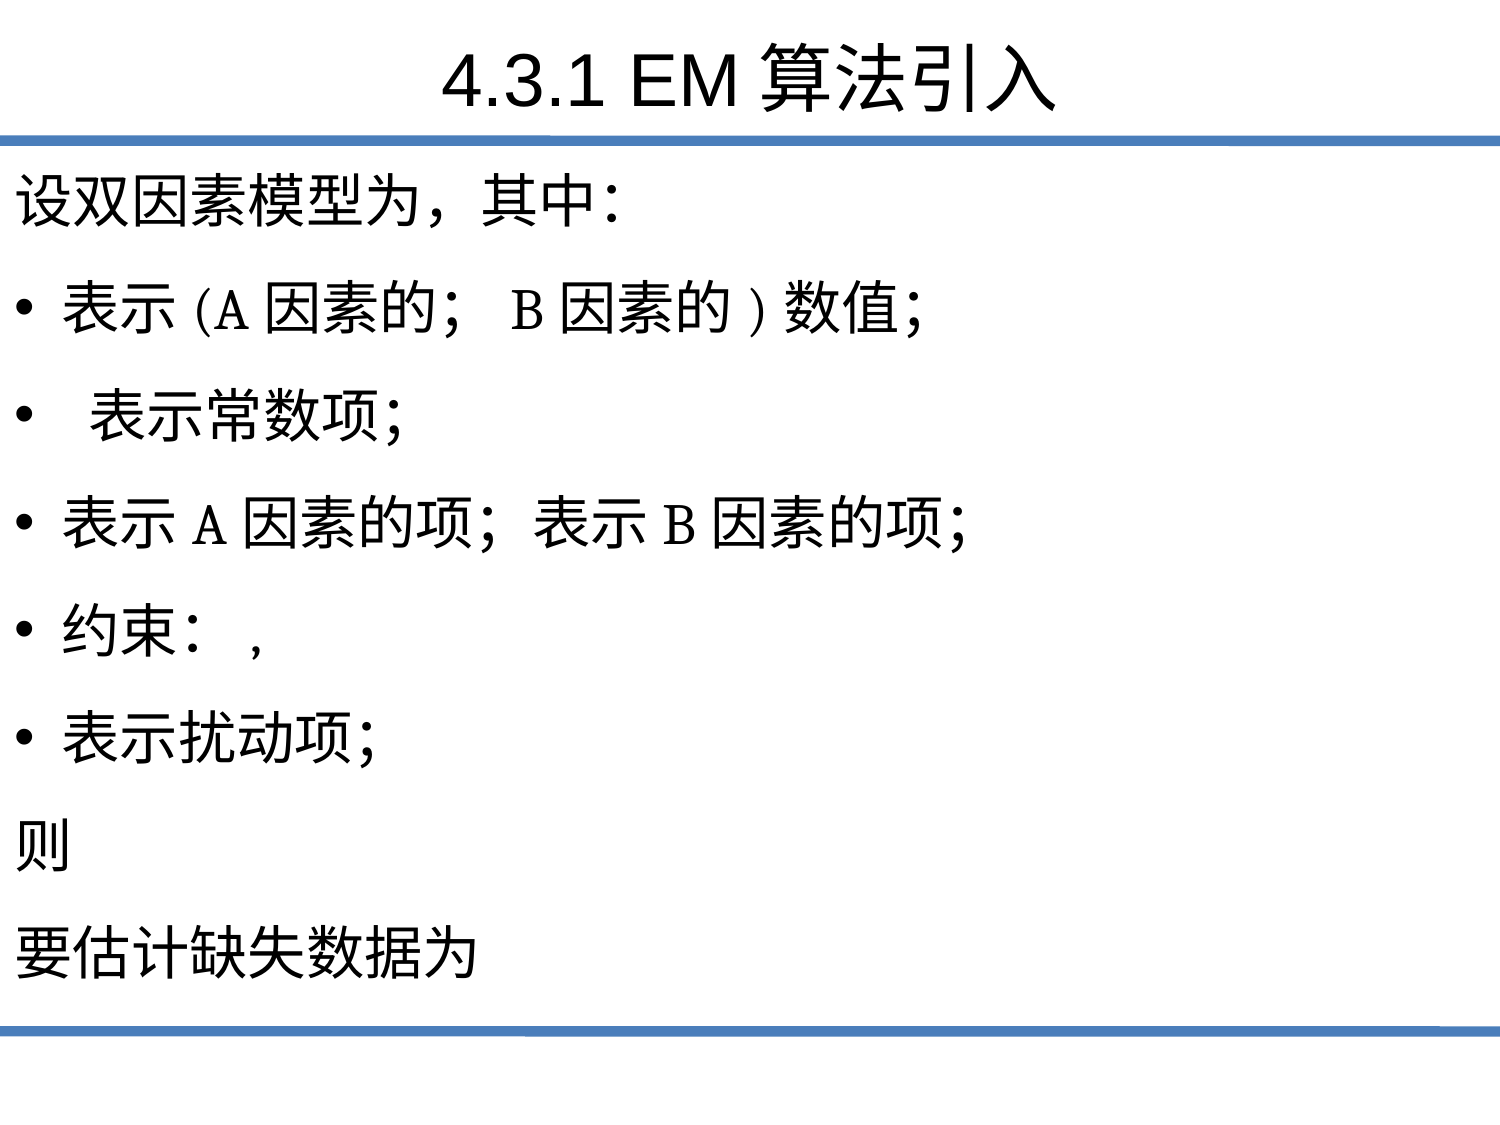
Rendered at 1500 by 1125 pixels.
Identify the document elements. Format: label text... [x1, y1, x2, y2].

title 4.3.1 EM算法引入 [75, 23, 1425, 129]
